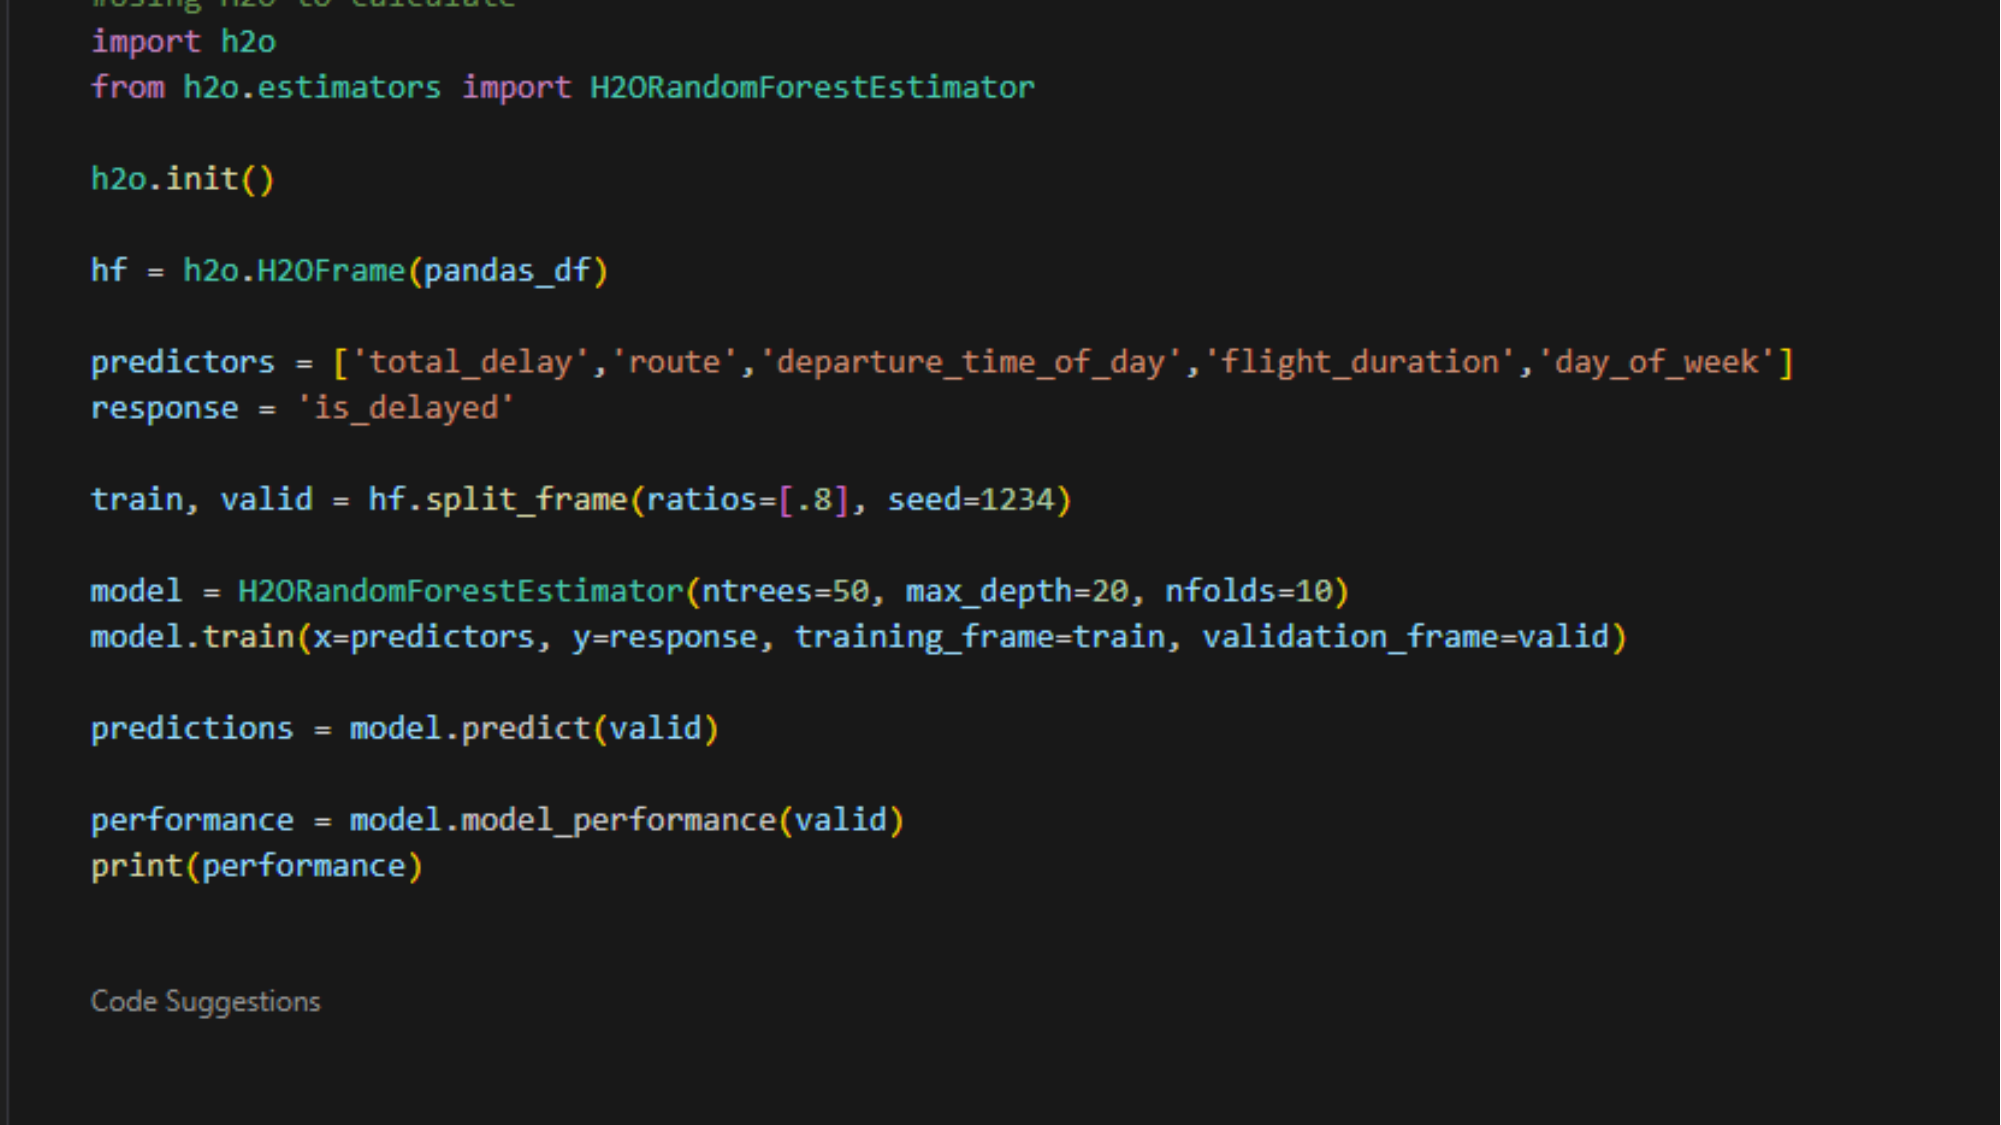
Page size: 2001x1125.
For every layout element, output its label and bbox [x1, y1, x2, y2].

list [0, 0, 2000, 1125]
